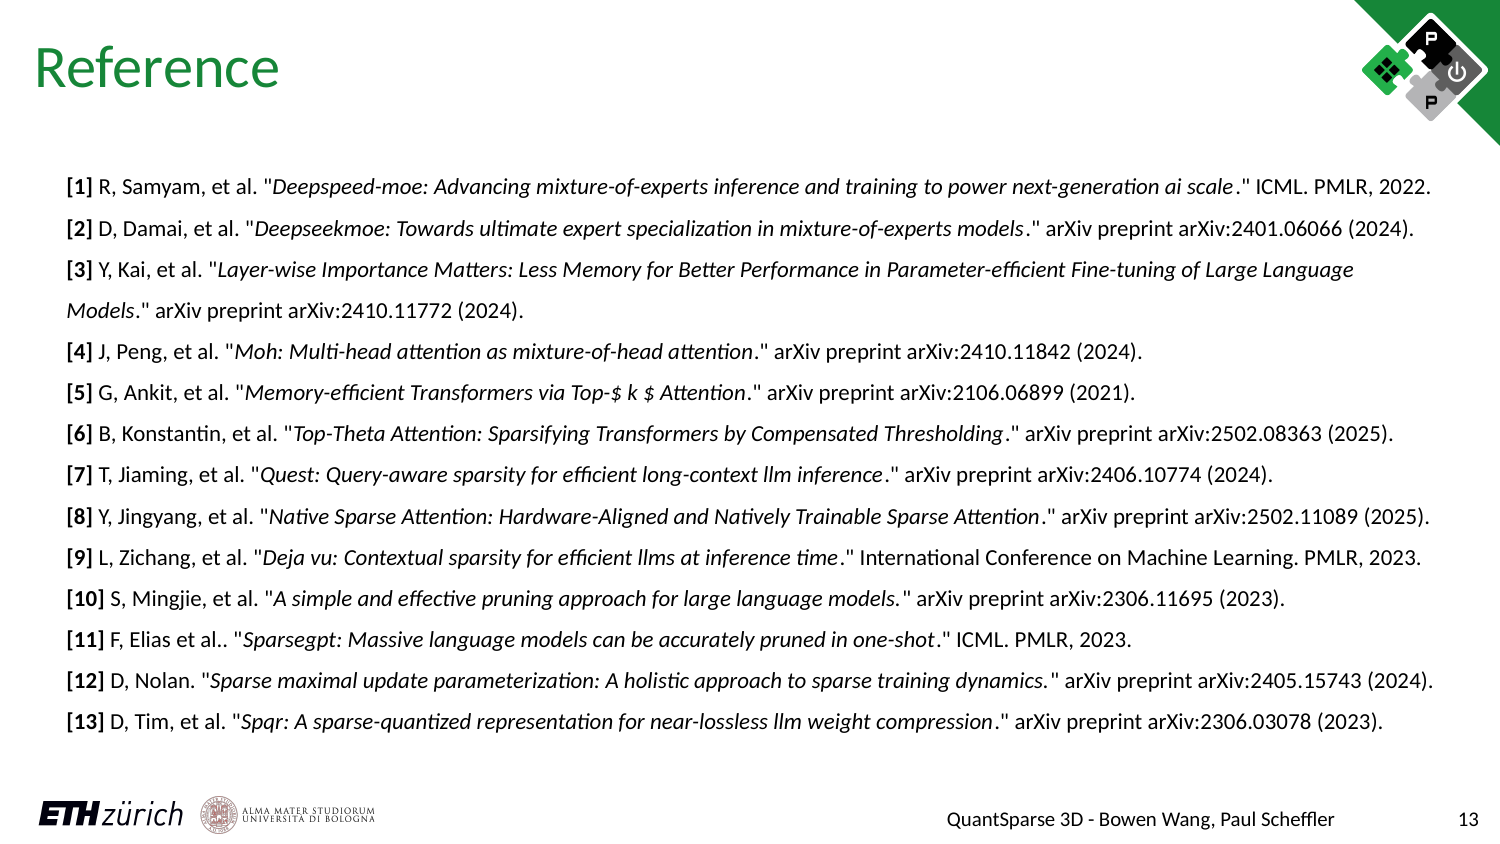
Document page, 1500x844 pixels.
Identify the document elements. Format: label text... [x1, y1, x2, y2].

picture [199, 796, 239, 835]
picture [1361, 18, 1483, 122]
title Reference [34, 27, 1347, 109]
picture [242, 805, 375, 822]
text_box [1] R, Samyam, et al. "Deepspeed-moe: Advancing mixture-of-experts inference and training to power next-generation ai scale." ICML. PMLR, 2022. [2] D, Damai, et al. "Deepseekmoe: Towards ultimate expert specialization in mixture-of-experts models." arXiv preprint arXiv:2401.06066 (2024). [3] Y, Kai, et al. "Layer-wise Importance Matters: Less Memory for Better Performance in Parameter-efficient Fine-tuning of Large Language Models." arXiv preprint arXiv:2410.11772 (2024). [4] J, Peng, et al. "Moh: Multi-head attention as mixture-of-head attention." arXiv preprint arXiv:2410.11842 (2024). [5] G, Ankit, et al. "Memory-efficient Transformers via Top-$ k $ Attention." arXiv preprint arXiv:2106.06899 (2021). [6] B, Konstantin, et al. "Top-Theta Attention: Sparsifying Transformers by Compensated Thresholding." arXiv preprint arXiv:2502.08363 (2025). [7] T, Jiaming, et al. "Quest: Query-aware sparsity for efficient long-context llm inference." arXiv preprint arXiv:2406.10774 (2024). [8] Y, Jingyang, et al. "Native Sparse Attention: Hardware-Aligned and Natively Trainable Sparse Attention." arXiv preprint arXiv:2502.11089 (2025). [9] L, Zichang, et al. "Deja vu: Contextual sparsity for efficient llms at inference time." International Conference on Machine Learning. PMLR, 2023. [10] S, Mingjie, et al. "A simple and effective pruning approach for large language models." arXiv preprint arXiv:2306.11695 (2023). [11] F, Elias et al.. "Sparsegpt: Massive language models can be accurately pruned in one-shot." ICML. PMLR, 2023. [12] D, Nolan. "Sparse maximal update parameterization: A holistic approach to sparse training dynamics." arXiv preprint arXiv:2405.15743 (2024). [13] D, Tim, et al. "Spqr: A sparse-quantized representation for near-lossless llm weight compression." arXiv preprint arXiv:2306.03078 (2023). [51, 143, 1455, 776]
slide_number 13 [1420, 799, 1491, 837]
picture [38, 801, 183, 826]
slide_number QuantSparse 3D - Bowen Wang, Paul Scheffler [456, 799, 1348, 837]
